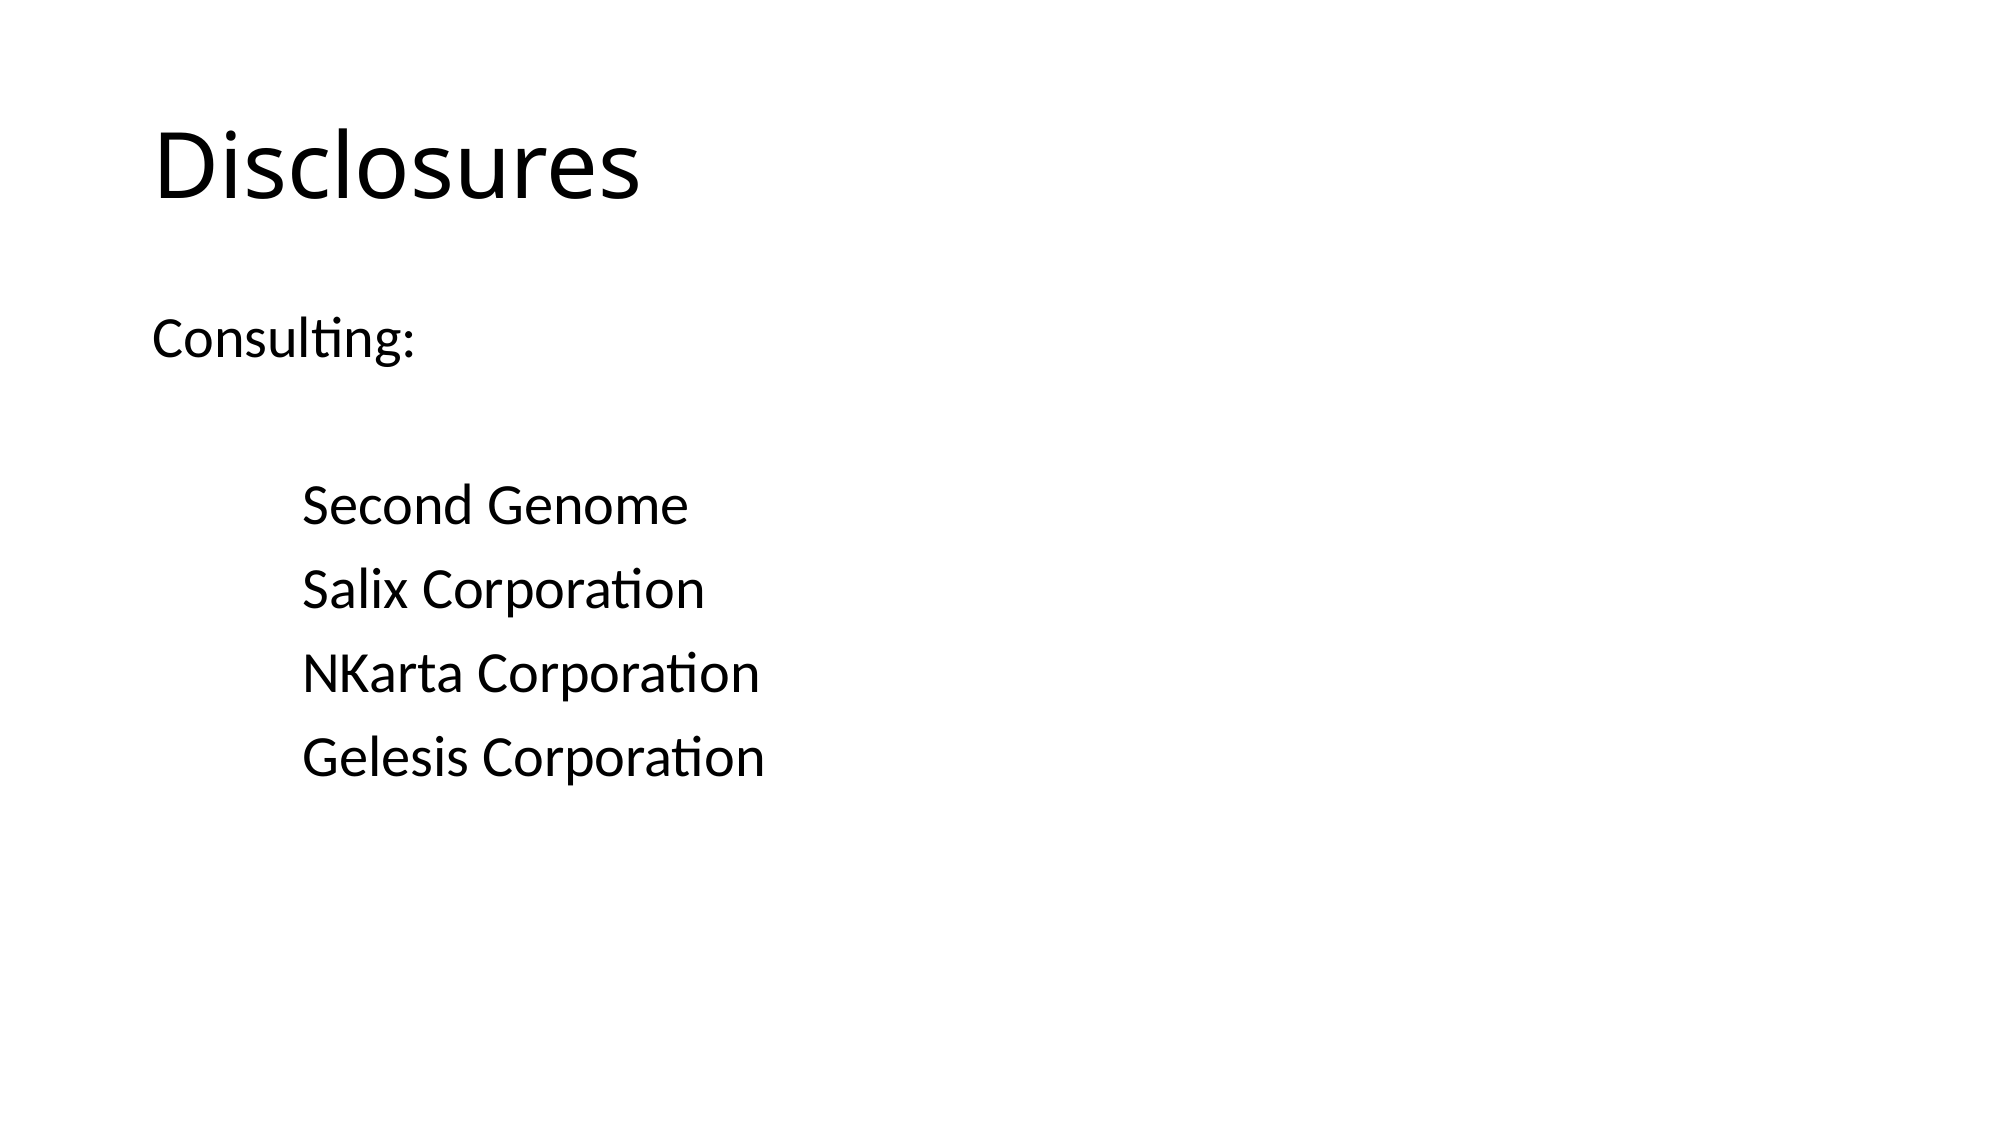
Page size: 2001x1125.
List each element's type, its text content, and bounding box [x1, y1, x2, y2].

list Consulting: Second Genome Salix Corporation NKarta Corporation Gelesis Corporation [137, 299, 1863, 1014]
title Disclosures [137, 59, 1863, 278]
